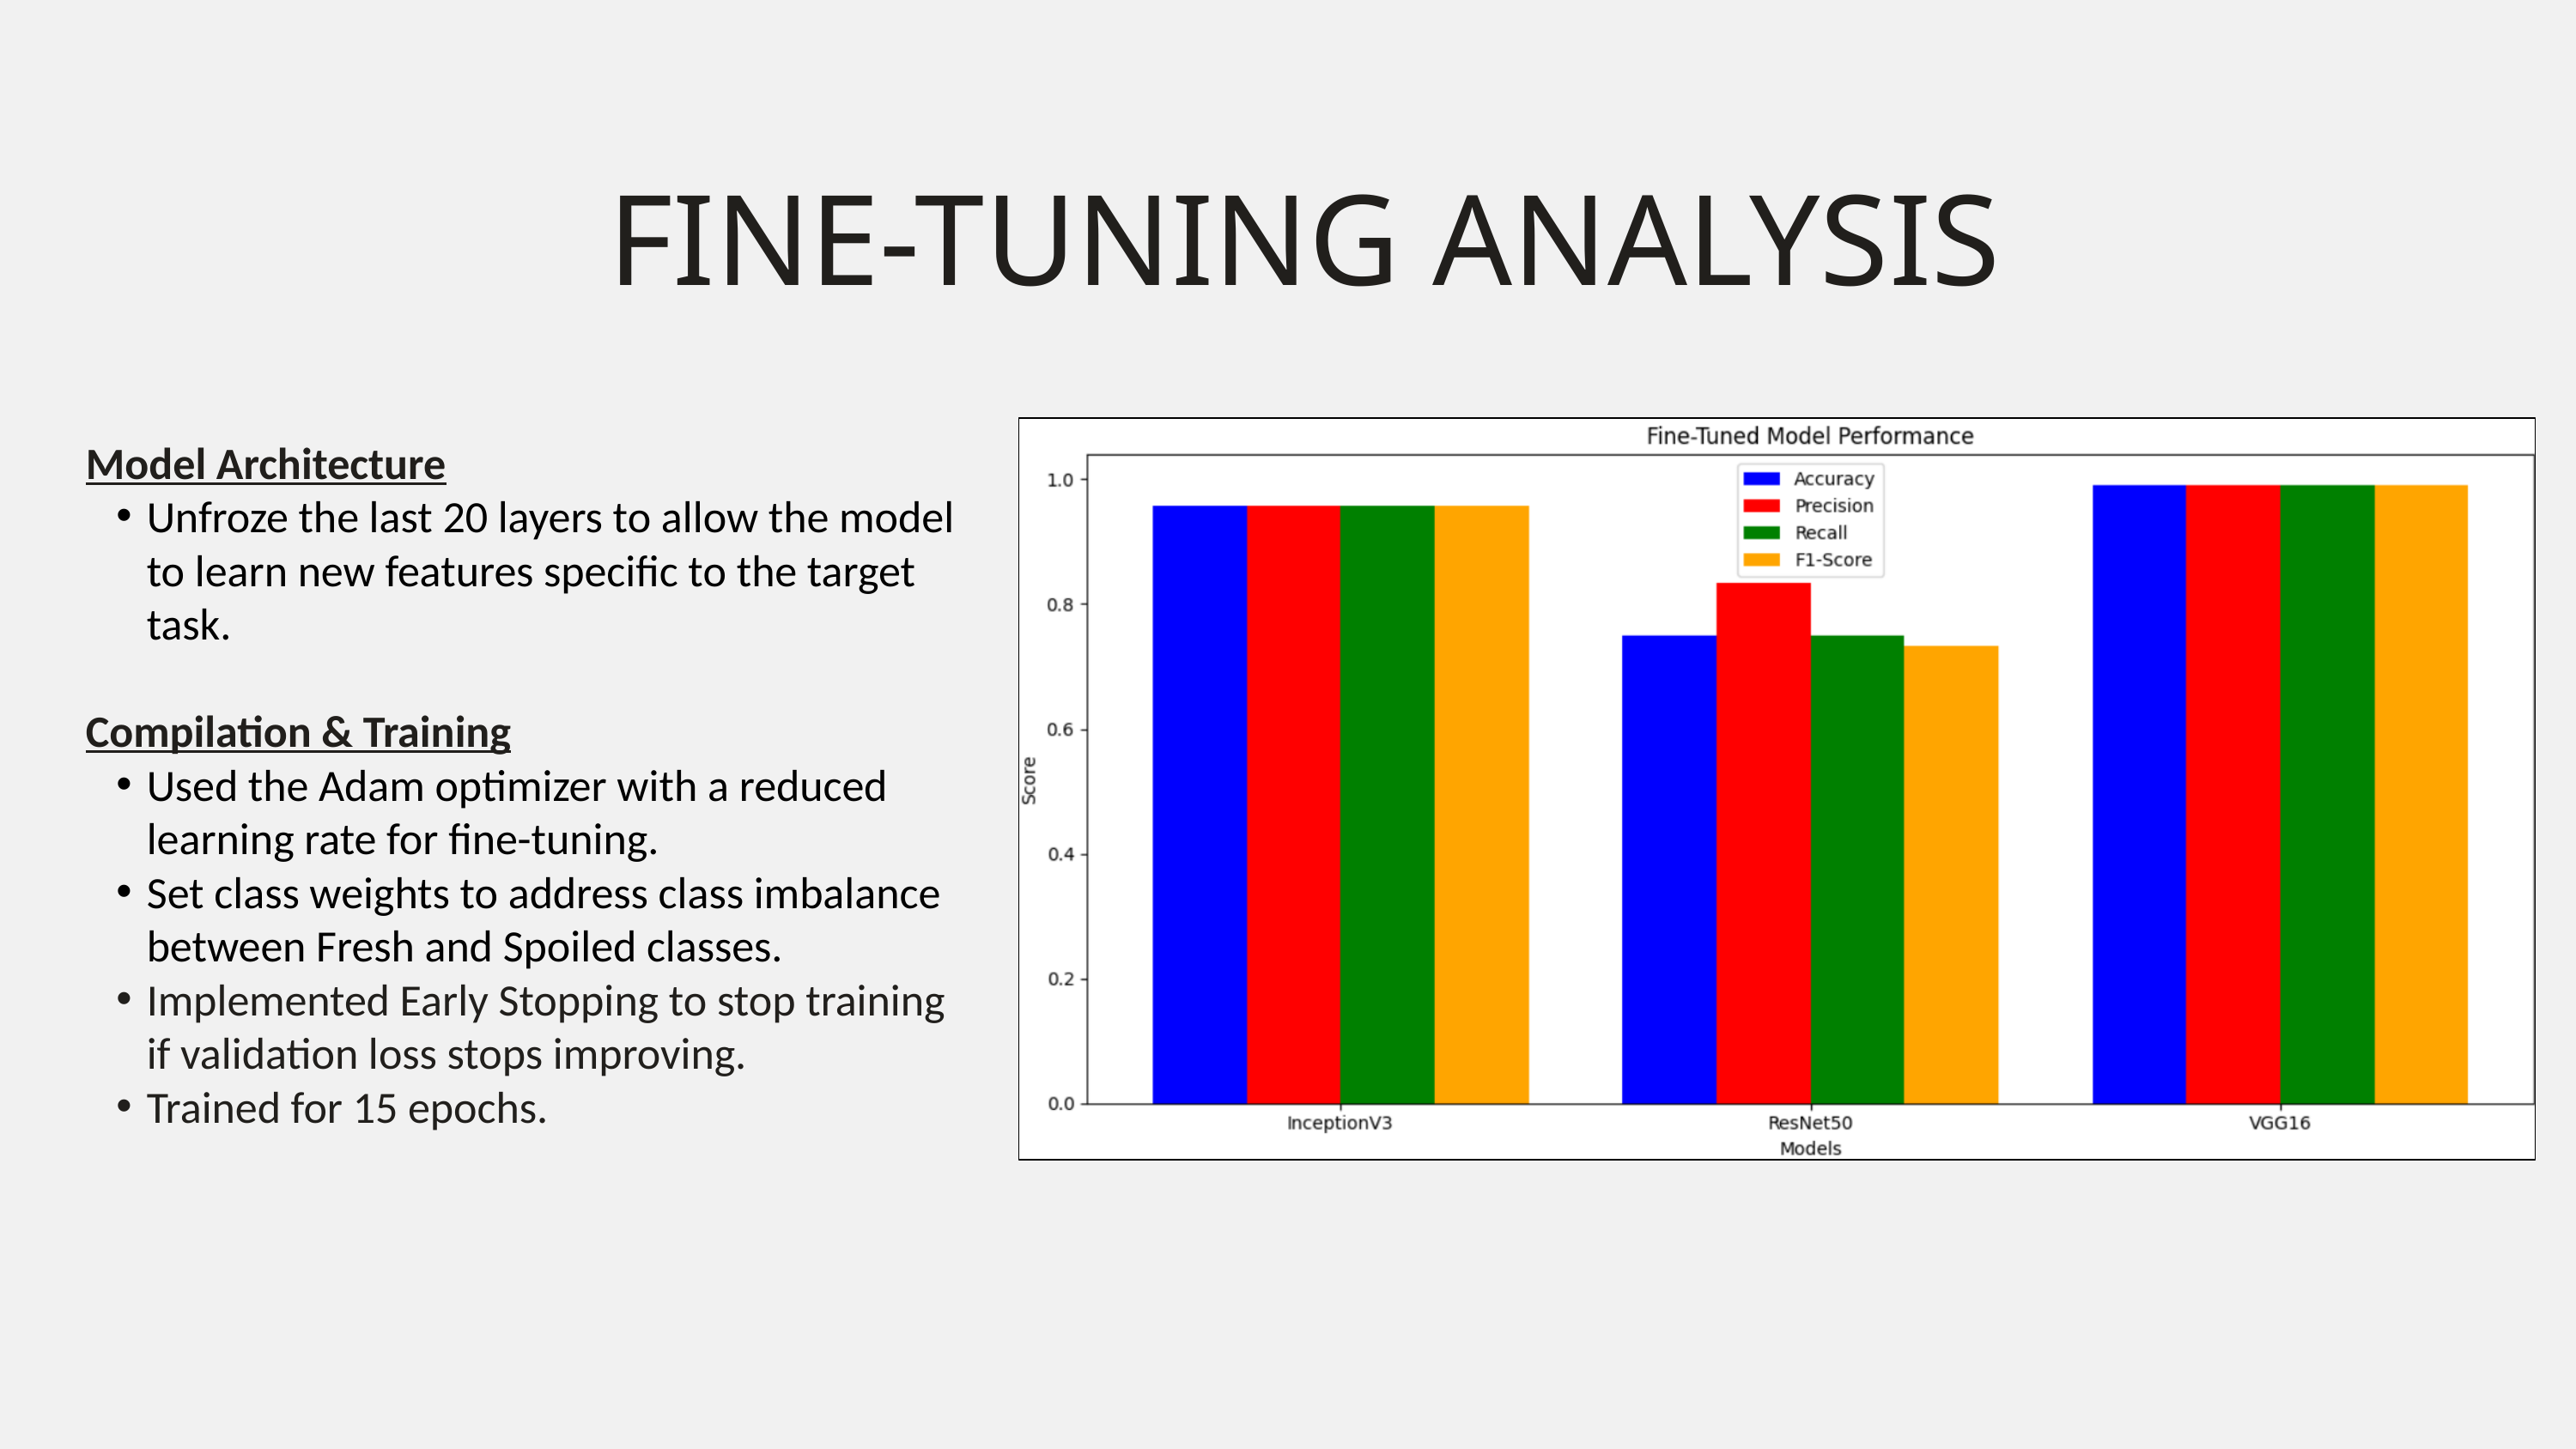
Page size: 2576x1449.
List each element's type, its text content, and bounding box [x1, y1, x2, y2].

text_box FINE-TUNING ANALYSIS [473, 166, 2103, 312]
text_box Model Architecture Unfroze the last 20 layers to allow the model to learn new features specific to the target task. Compilation & Training Used the Adam optimizer with a reduced learning rate for fine-tuning. Set class weights to address class imbalance between Fresh and Spoiled classes. Implemented Early Stopping to stop training if validation loss stops improving. Trained for 15 epochs. [85, 434, 973, 1132]
picture [1019, 418, 2535, 1160]
